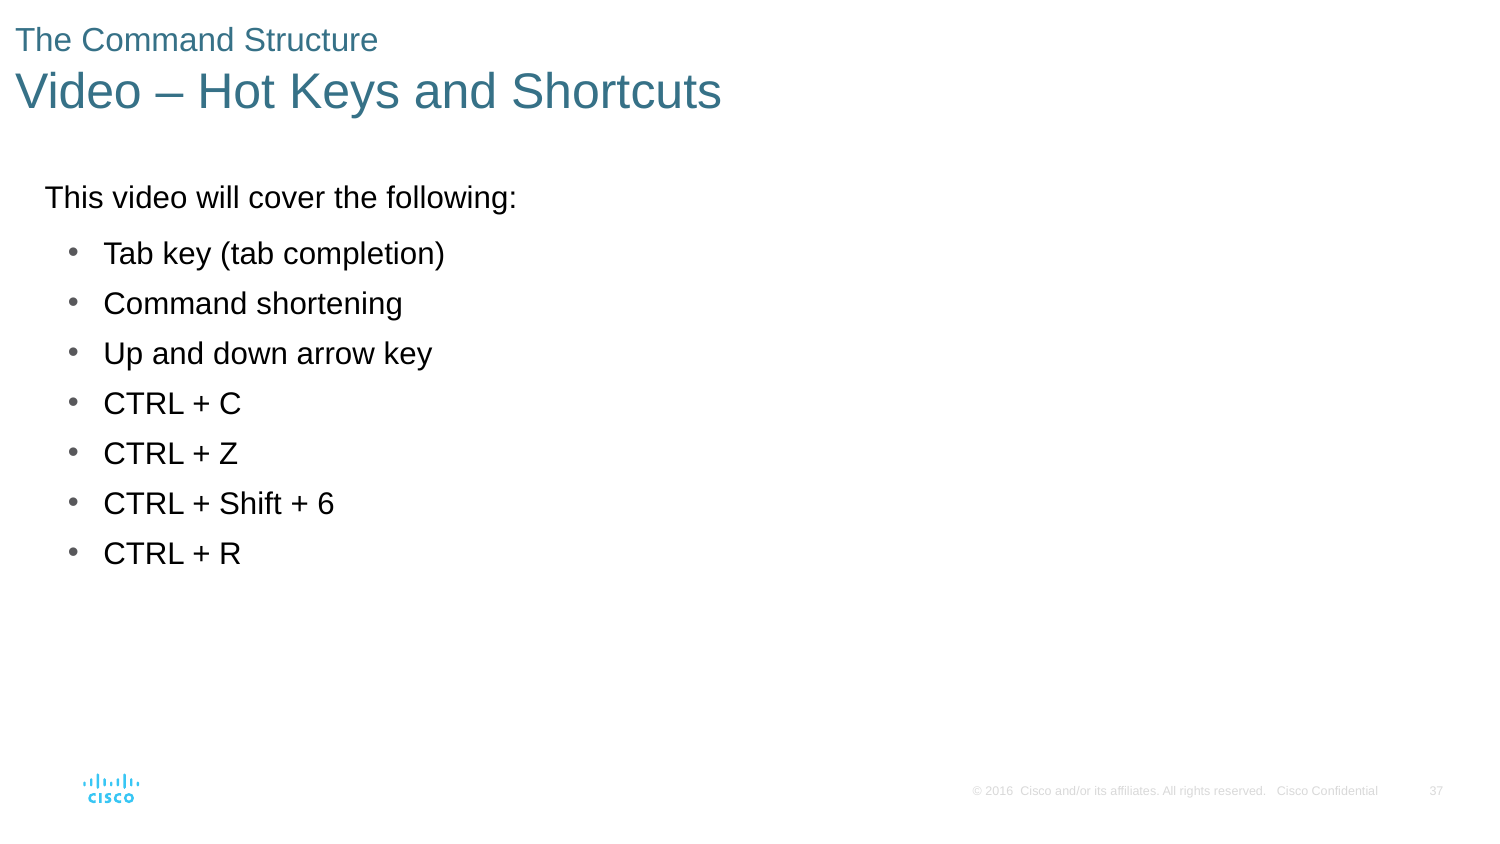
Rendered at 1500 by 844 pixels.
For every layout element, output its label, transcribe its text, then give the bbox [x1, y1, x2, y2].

title The Command Structure Video – Hot Keys and Shortcuts [0, 19, 1500, 117]
list This video will cover the following: Tab key (tab completion) Command shortening Up and down arrow key CTRL + C CTRL + Z CTRL + Shift + 6 CTRL + R [29, 169, 1449, 748]
